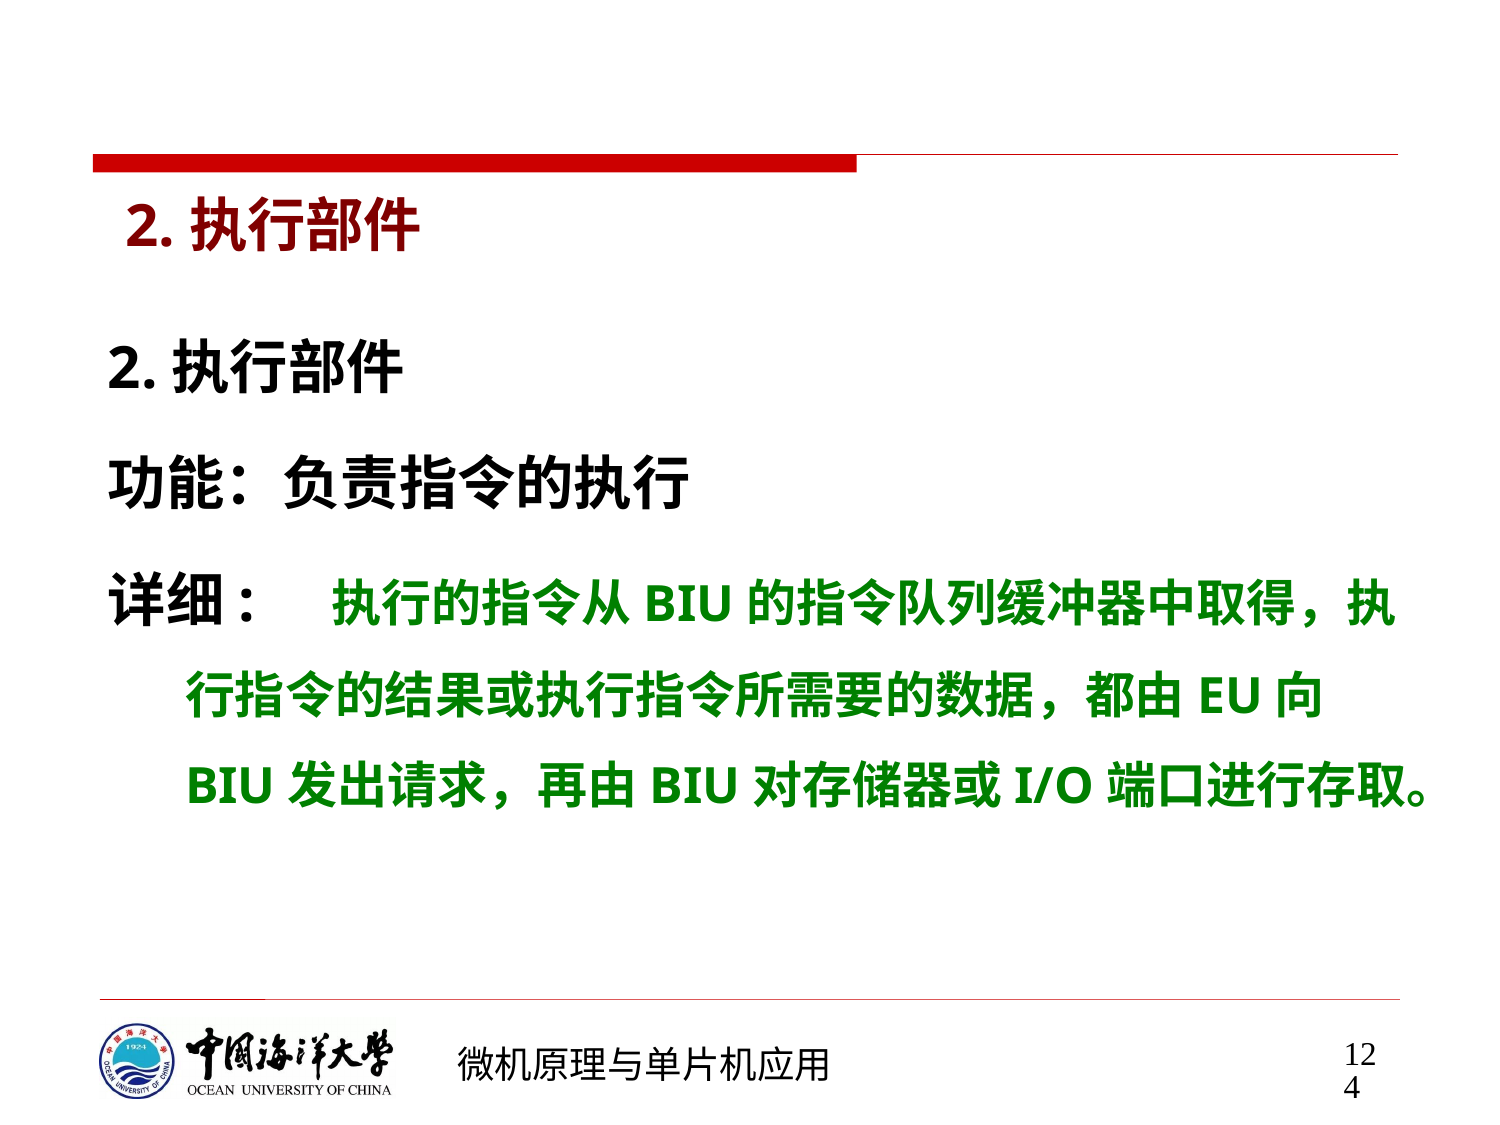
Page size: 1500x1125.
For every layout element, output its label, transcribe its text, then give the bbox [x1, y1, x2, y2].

text_box 2.执行部件 [110, 66, 1424, 266]
slide_number 124 [1328, 1024, 1407, 1103]
list 2.执行部件 功能：负责指令的执行 详细: 执行的指令从BIU的指令队列缓冲器中取得，执行指令的结果或执行指令所需要的数据，都由EU向BIU发出请求，再由BIU对存储器或I/O端口进行存取。 [92, 287, 1424, 988]
picture [99, 1017, 396, 1099]
